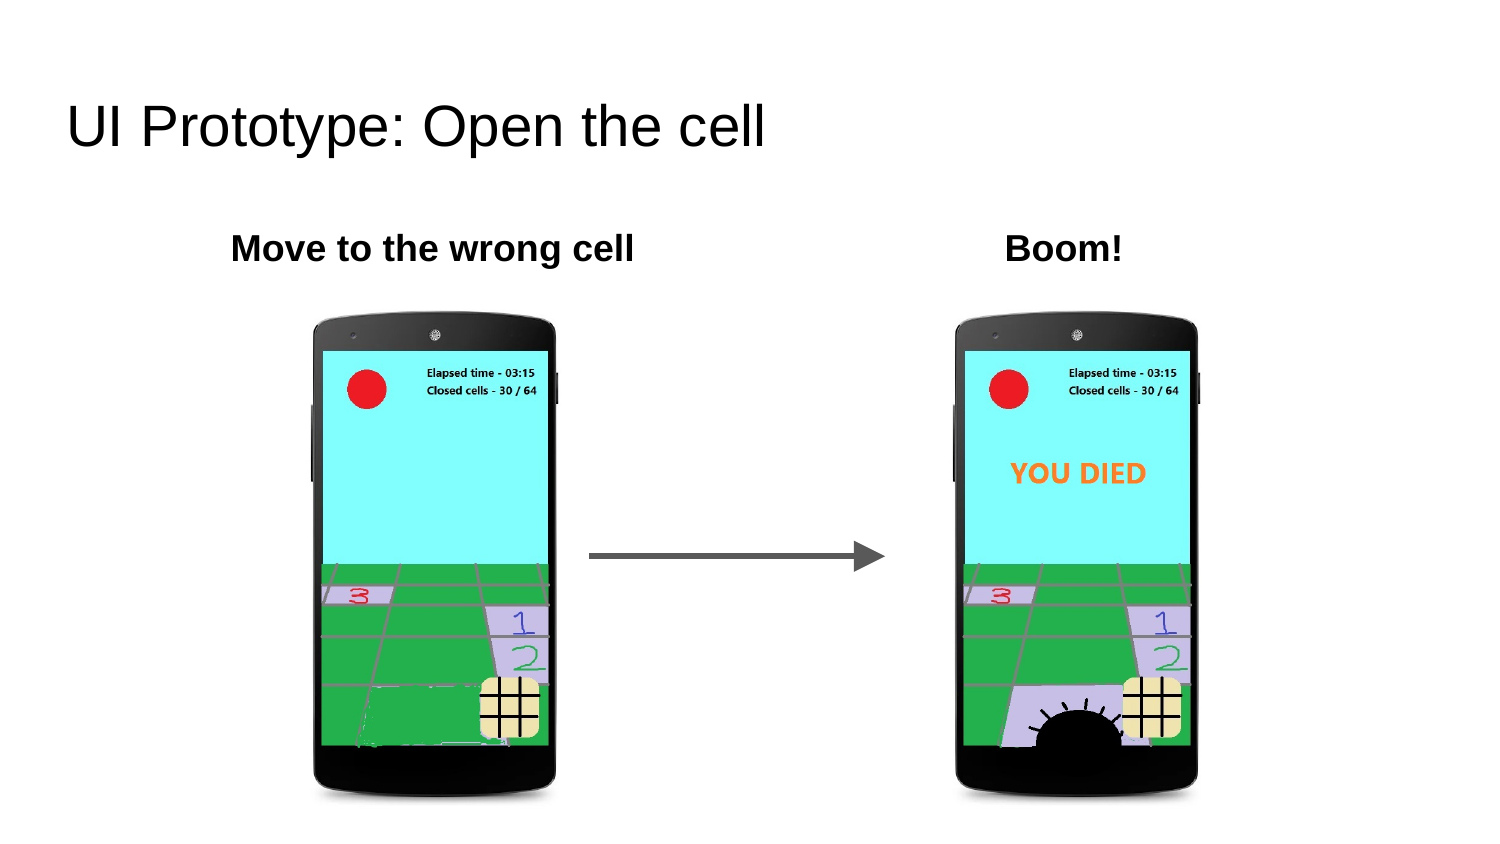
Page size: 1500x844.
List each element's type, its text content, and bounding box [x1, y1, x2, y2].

text_box Boom! [989, 209, 1147, 292]
picture [928, 294, 1232, 819]
text_box Move to the wrong cell [215, 209, 661, 343]
picture [286, 294, 590, 819]
title UI Prototype: Open the cell [51, 72, 1449, 167]
